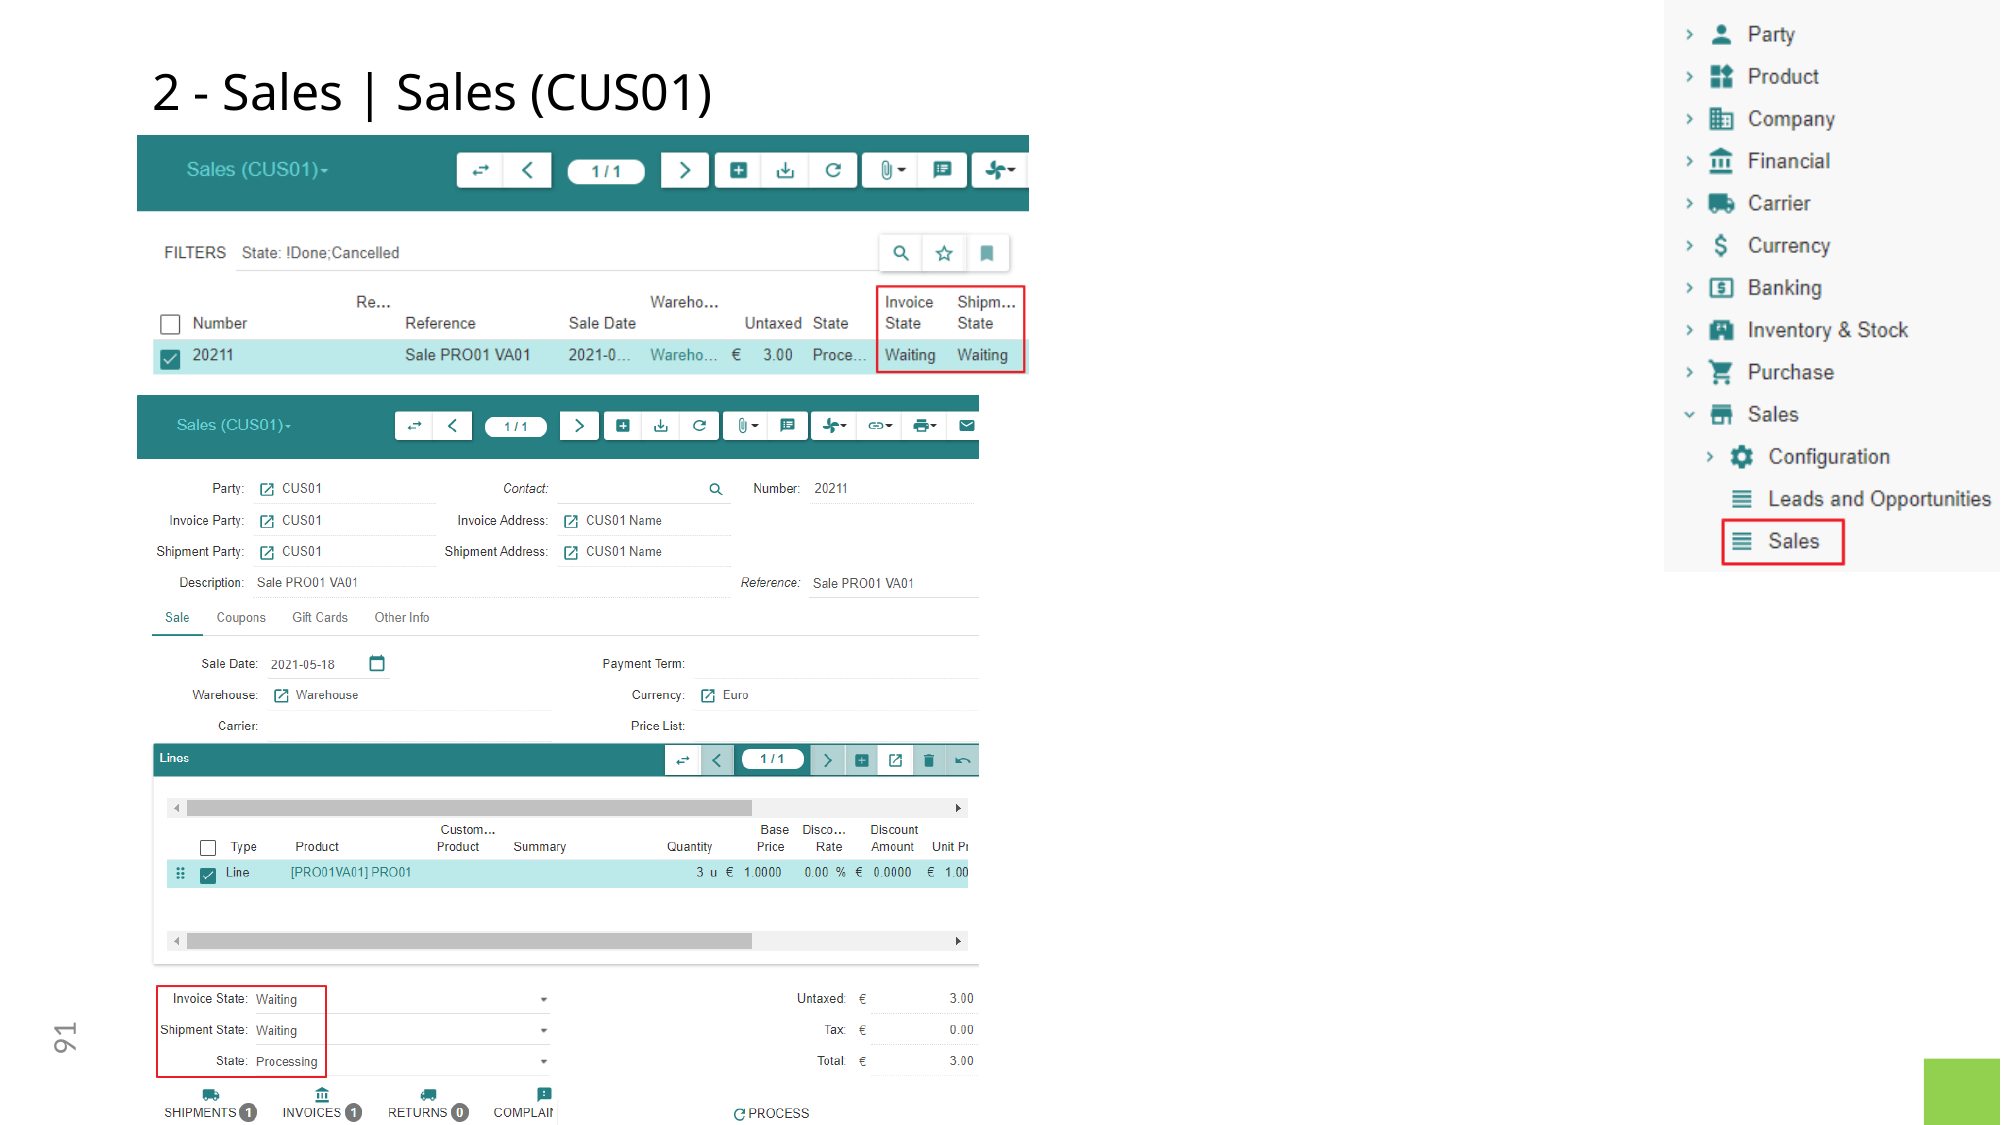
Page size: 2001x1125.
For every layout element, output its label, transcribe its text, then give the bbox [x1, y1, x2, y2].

text_box [1923, 1058, 2000, 1125]
picture [137, 135, 1029, 378]
slide_number 91 [32, 969, 93, 1108]
picture [137, 395, 979, 1125]
picture [1664, 0, 2000, 572]
title 2 - Sales | Sales (CUS01) [137, 59, 1664, 136]
